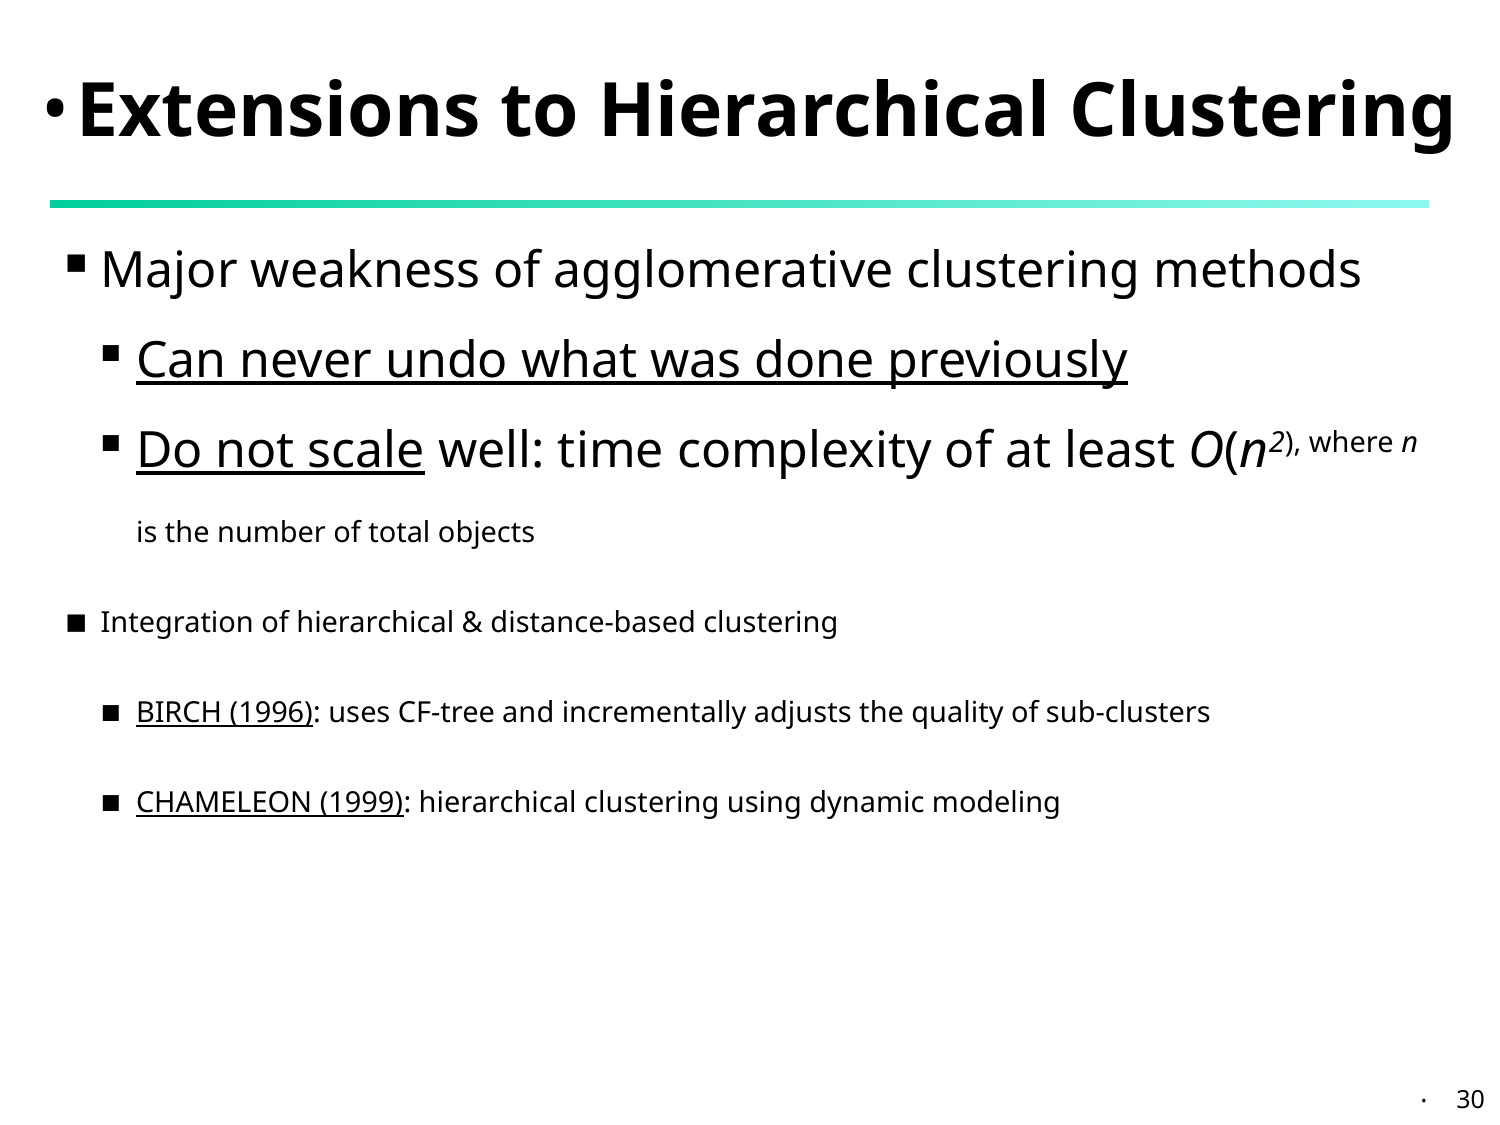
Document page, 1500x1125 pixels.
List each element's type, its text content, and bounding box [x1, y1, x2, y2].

text_box Major weakness of agglomerative clustering methods Can never undo what was done previously Do not scale well: time complexity of at least O(n2), where n is the number of total objects Integration of hierarchical & distance-based clustering BIRCH (1996): uses CF-tree and incrementally adjusts the quality of sub-clusters CHAMELEON (1999): hierarchical clustering using dynamic modeling [50, 199, 1450, 1050]
text_box Extensions to Hierarchical Clustering [0, 49, 1500, 163]
text_box <number> [1187, 1062, 1500, 1125]
